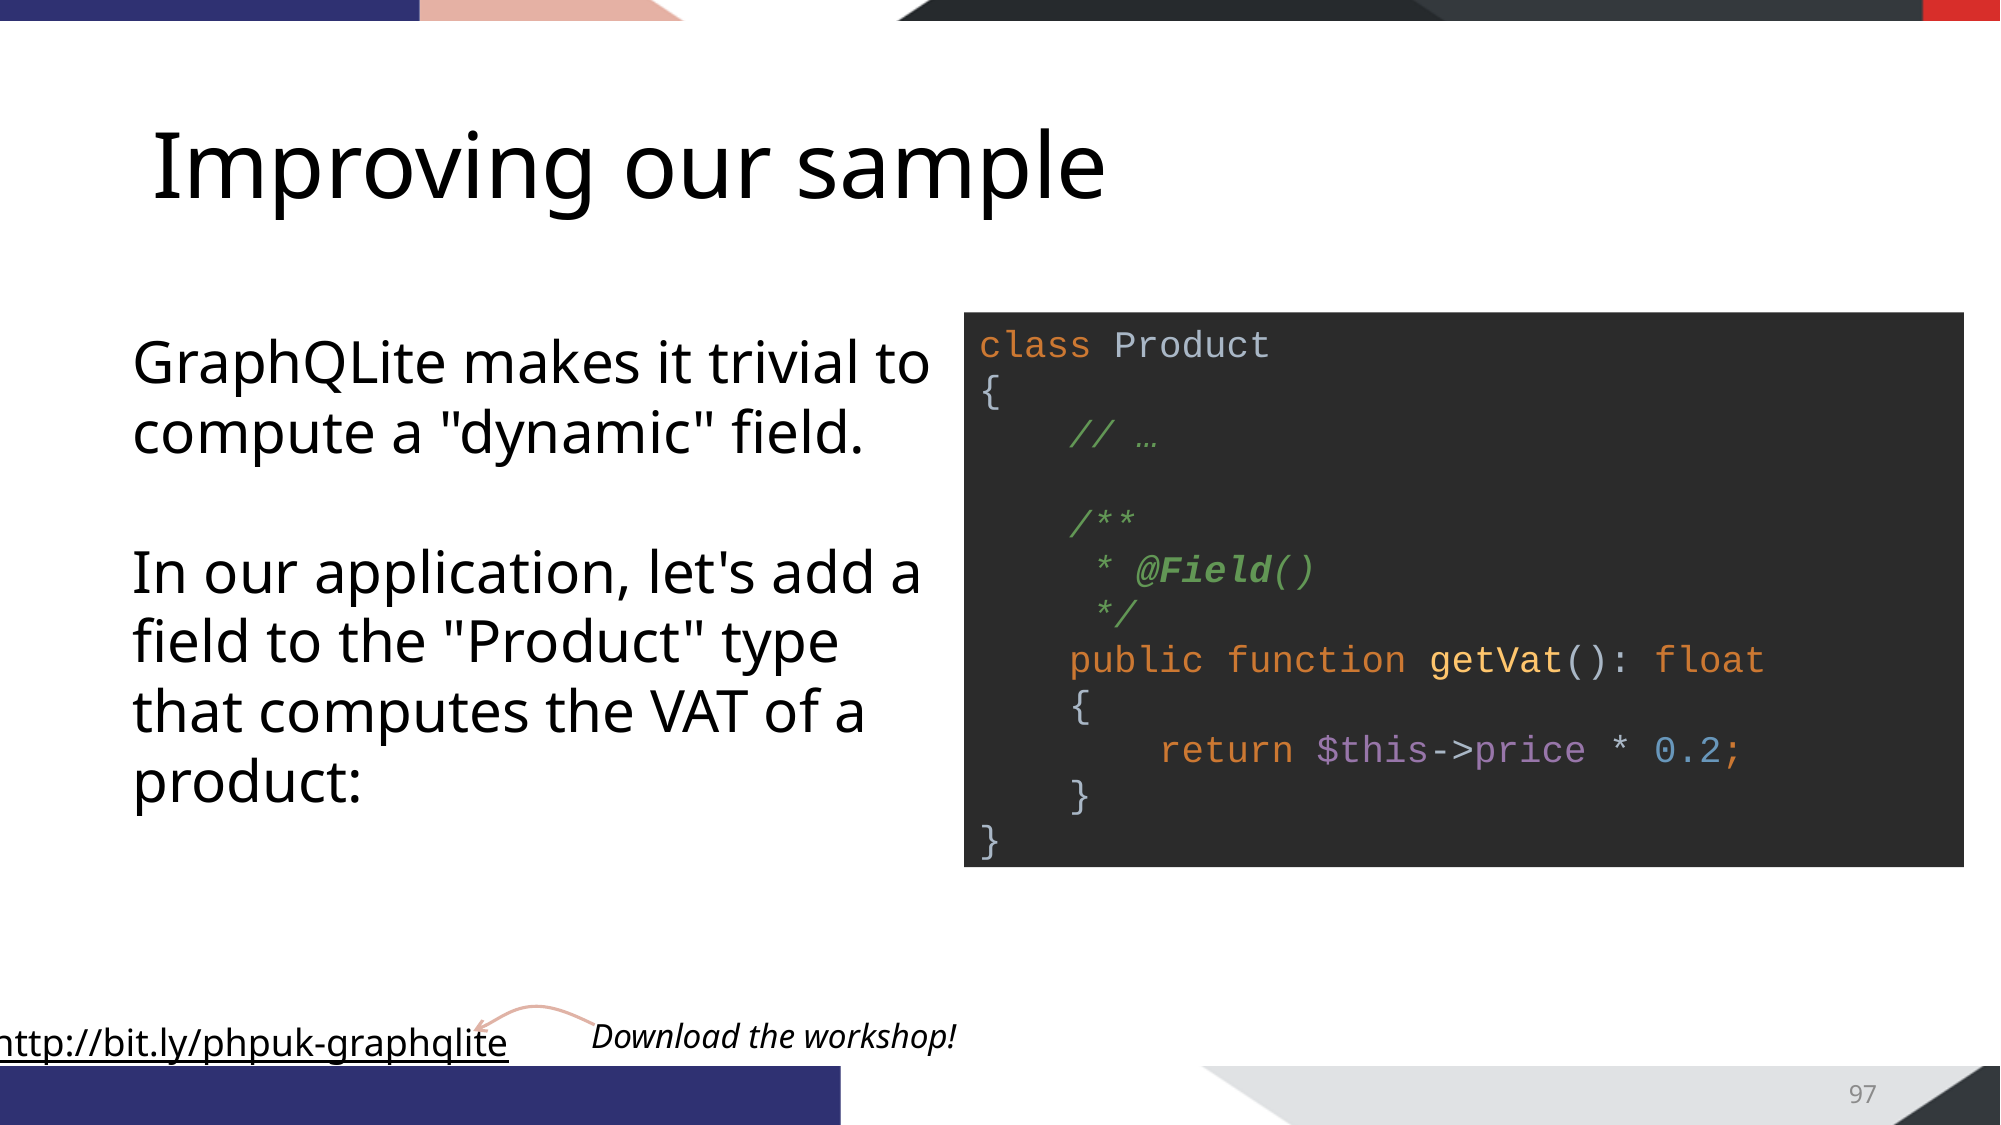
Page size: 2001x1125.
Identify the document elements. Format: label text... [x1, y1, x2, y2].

picture [0, 1066, 1442, 1125]
text_box class Product { // … /** * @Field() */ public function getVat(): float { return $this->price * 0.2; } } [964, 312, 1964, 868]
title Improving our sample [137, 59, 1863, 278]
picture [1893, 1066, 2000, 1125]
footer [662, 1042, 1338, 1103]
text_box GraphQLite makes it trivial to compute a "dynamic" field. In our application, let's add a field to the "Product" type that computes the VAT of a product: [118, 317, 964, 822]
slide_number 97 [1442, 1065, 1893, 1125]
picture [0, 0, 2000, 21]
